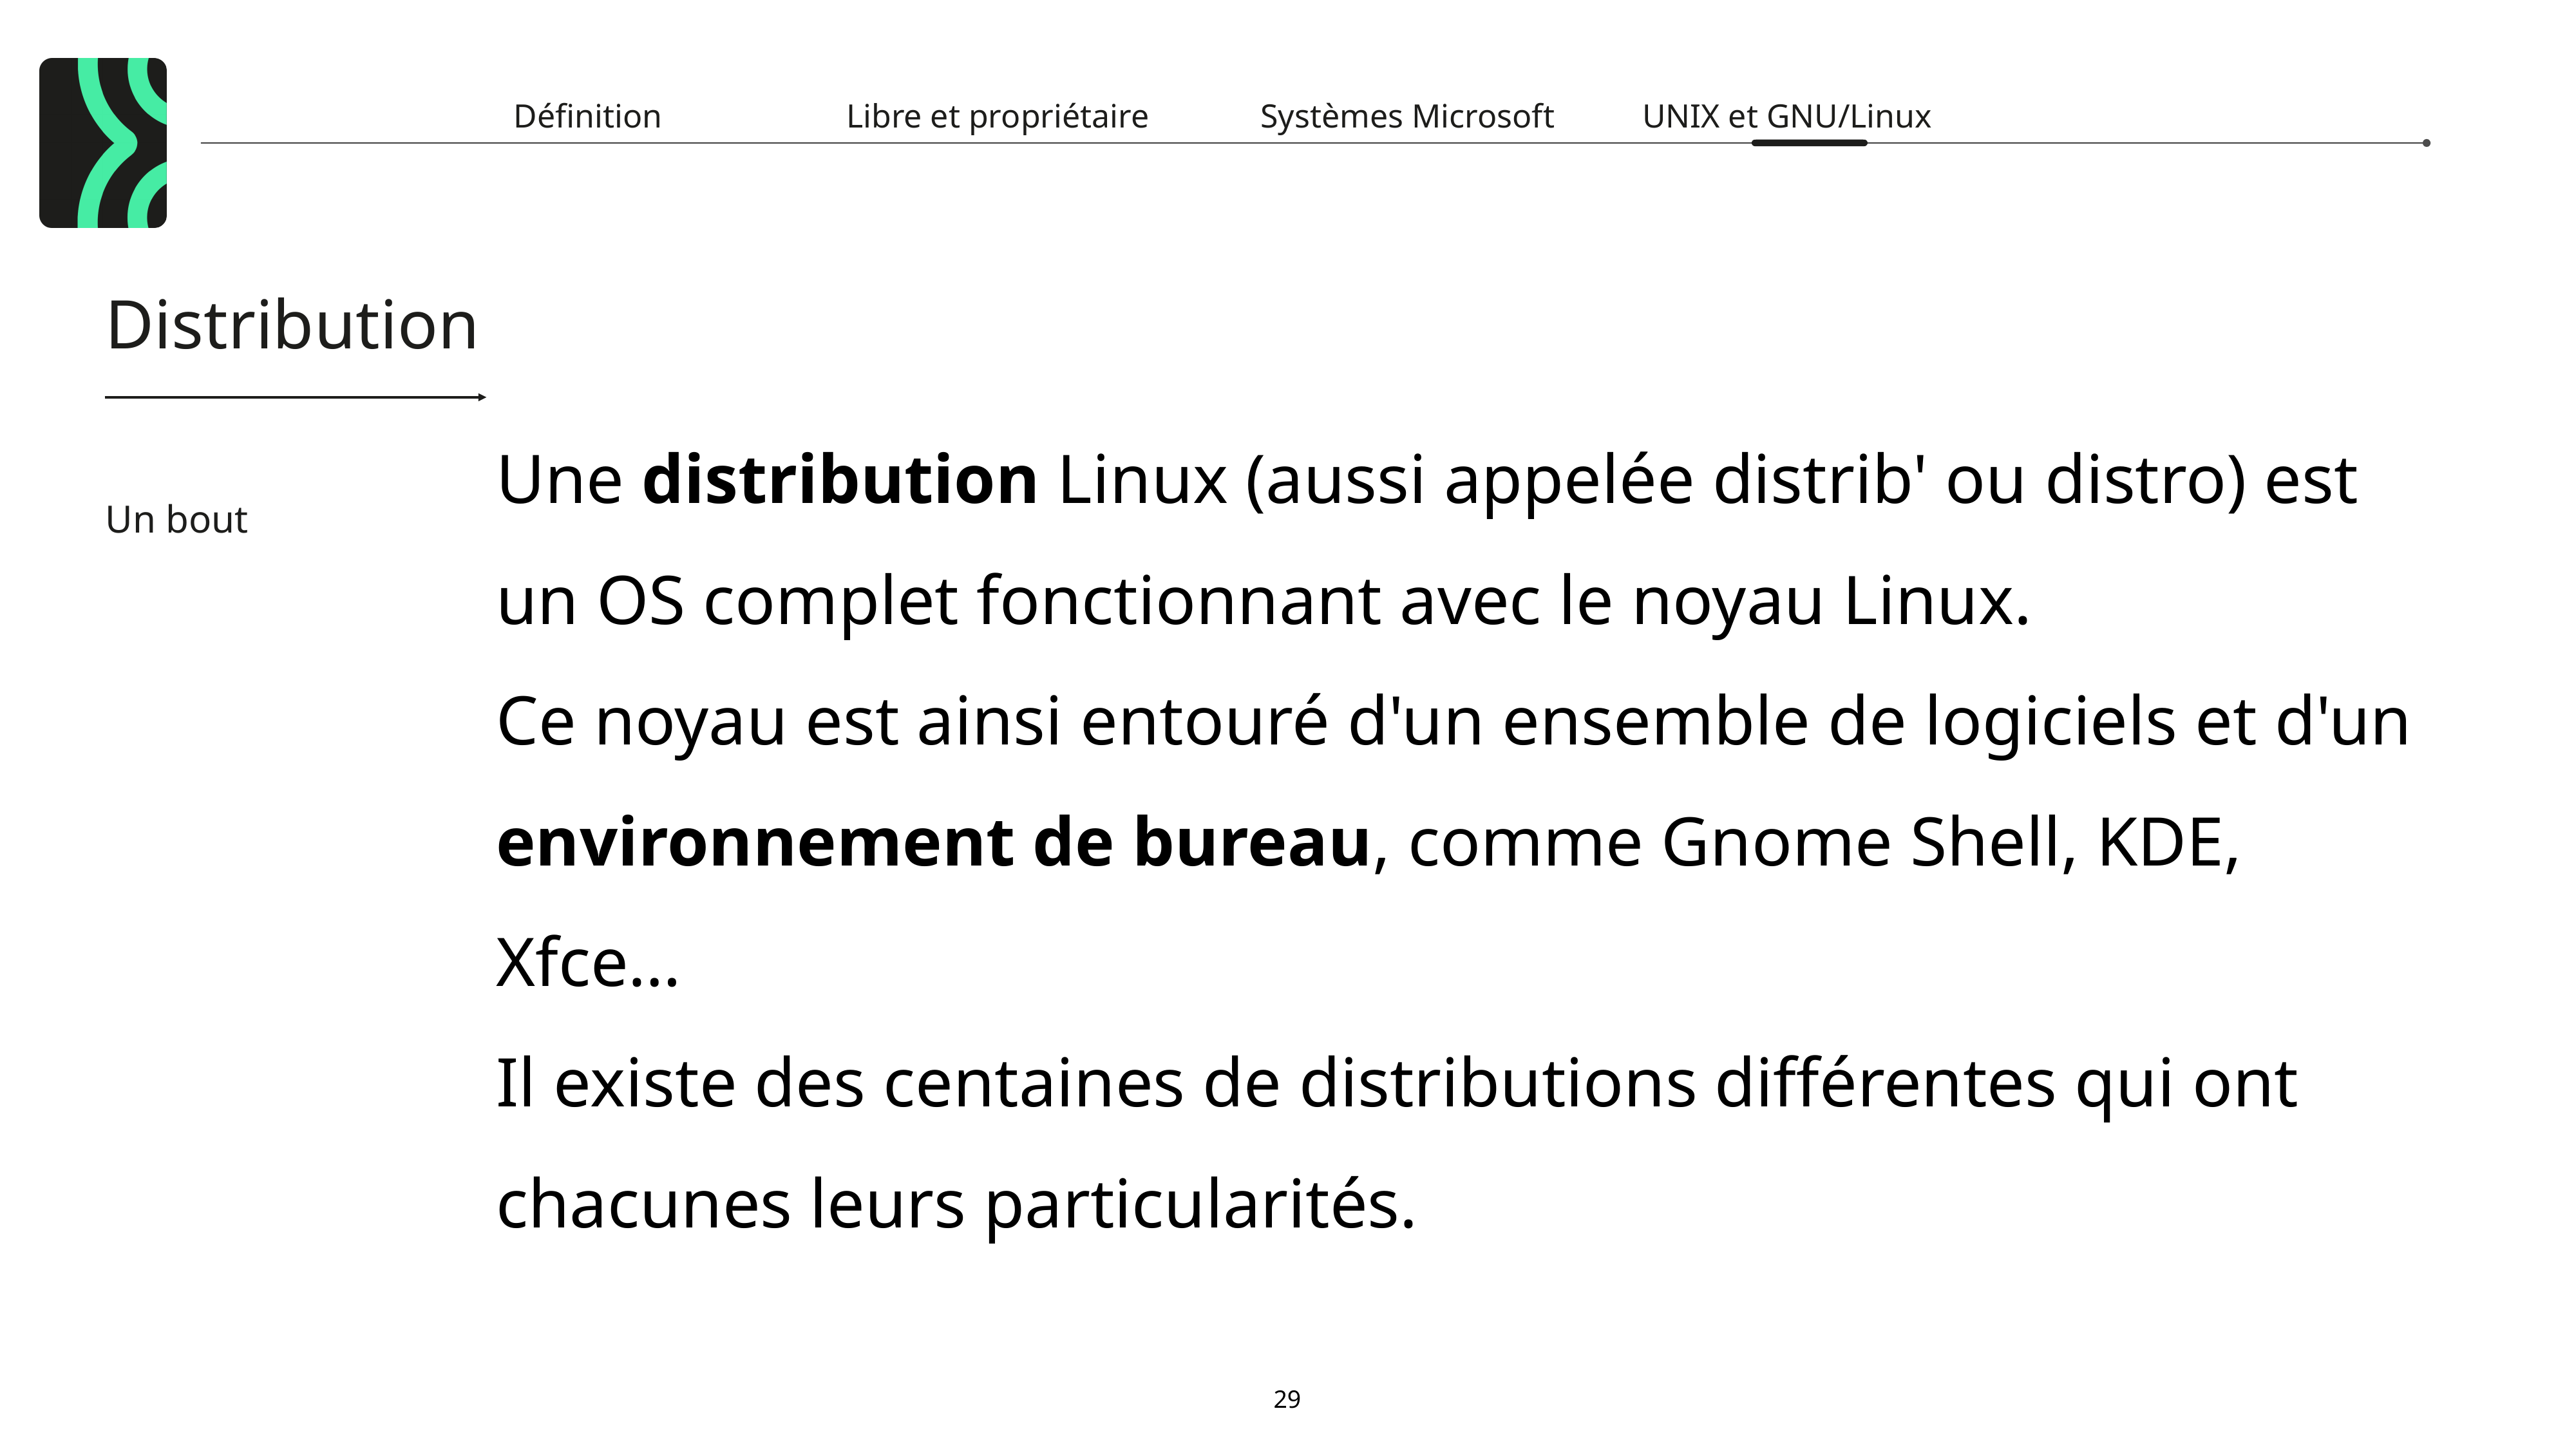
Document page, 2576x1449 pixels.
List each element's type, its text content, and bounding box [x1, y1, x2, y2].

text_box Distribution [100, 276, 1513, 368]
text_box Une distribution Linux (aussi appelée distrib' ou distro) est un OS complet fonctionnant avec le noyau Linux. Ce noyau est ainsi entouré d'un ensemble de logiciels et d'un environnement de bureau, comme Gnome Shell, KDE, Xfce… Il existe des centaines de distributions différentes qui ont chacunes leurs particularités. [486, 346, 2444, 1291]
text_box [1752, 139, 1868, 142]
text_box UNIX et GNU/Linux [1636, 90, 2042, 140]
slide_number ‹#› [1267, 571, 1307, 1423]
text_box Libre et propriétaire [823, 90, 1173, 140]
text_box Un bout [100, 489, 471, 545]
text_box [1752, 144, 1868, 147]
text_box Systèmes Microsoft [1205, 90, 1611, 140]
picture [39, 58, 167, 228]
text_box Définition [385, 90, 791, 140]
